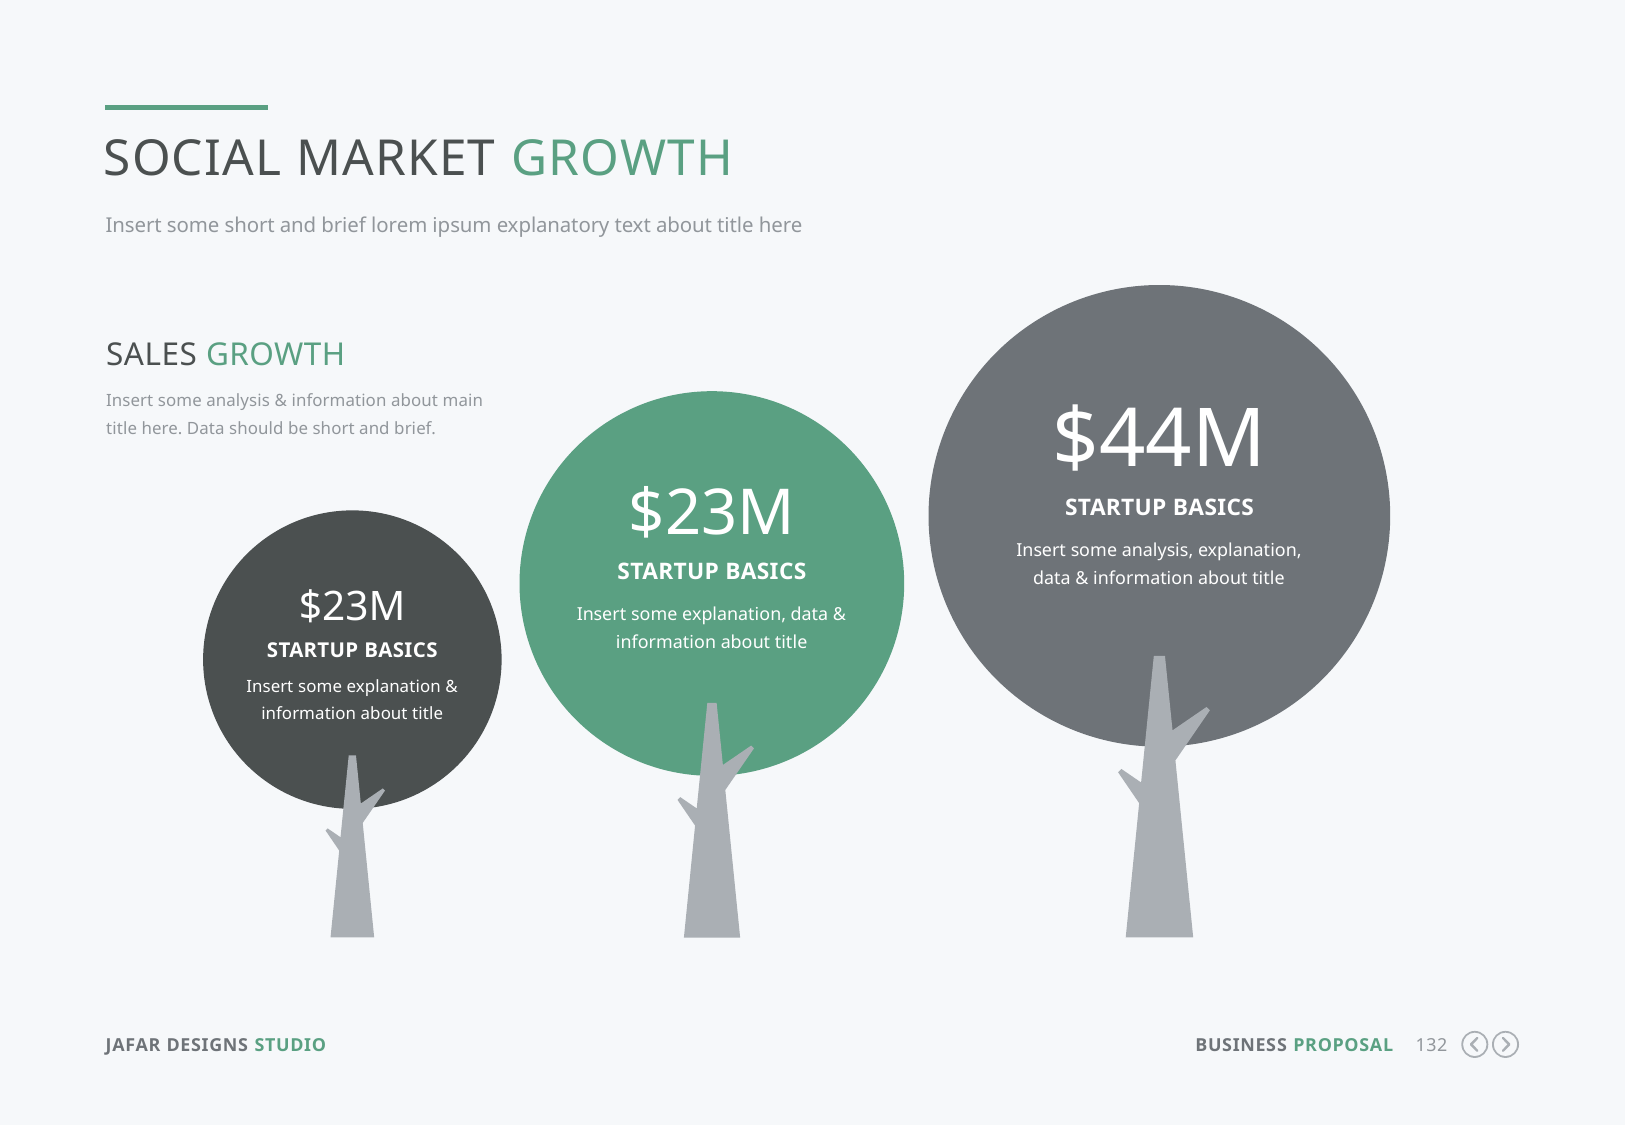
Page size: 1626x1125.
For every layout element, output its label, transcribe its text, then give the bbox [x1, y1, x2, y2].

text_box $23M [245, 580, 460, 629]
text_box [245, 636, 460, 724]
text_box [325, 755, 385, 938]
text_box $44M [1003, 385, 1316, 484]
text_box [202, 509, 503, 810]
text_box $23M [570, 471, 853, 547]
list Insert some short and brief lorem ipsum explanatory text about title here [105, 209, 1519, 241]
text_box [927, 283, 1392, 748]
text_box [677, 702, 755, 938]
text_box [106, 334, 485, 439]
text_box [1118, 655, 1210, 938]
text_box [570, 556, 854, 654]
list Social Market Growth [103, 125, 1518, 188]
text_box [518, 390, 906, 777]
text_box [1003, 492, 1316, 590]
